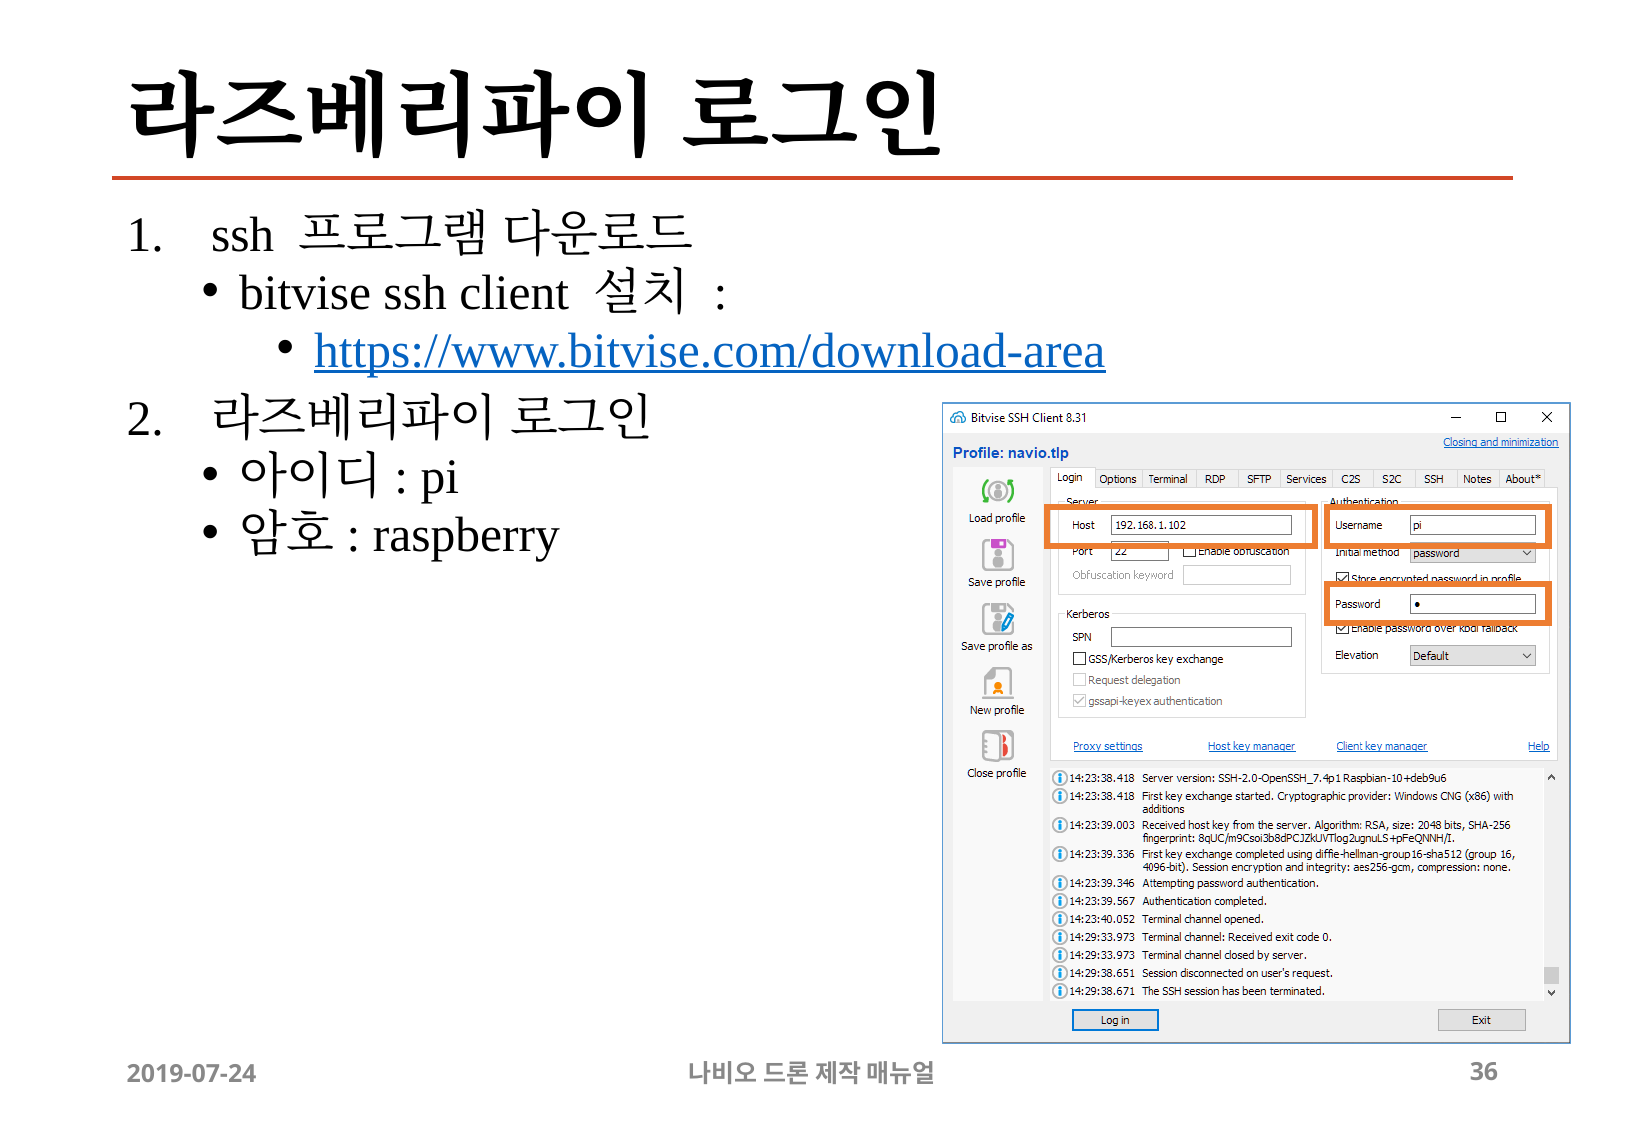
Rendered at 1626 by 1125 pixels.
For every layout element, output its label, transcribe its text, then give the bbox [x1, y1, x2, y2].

title 라즈베리파이 로그인 [111, 59, 1514, 179]
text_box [942, 403, 1571, 1043]
footer 나비오 드론 제작 매뉴얼 [538, 1042, 1087, 1103]
list ssh 프로그램 다운로드 bitvise ssh client 설치 : https://www.bitvise.com/download-area 라즈베리파이 로그인 아이디: pi 암호: raspberry [111, 205, 1514, 594]
slide_number 36 [1433, 1051, 1514, 1103]
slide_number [111, 1042, 303, 1103]
